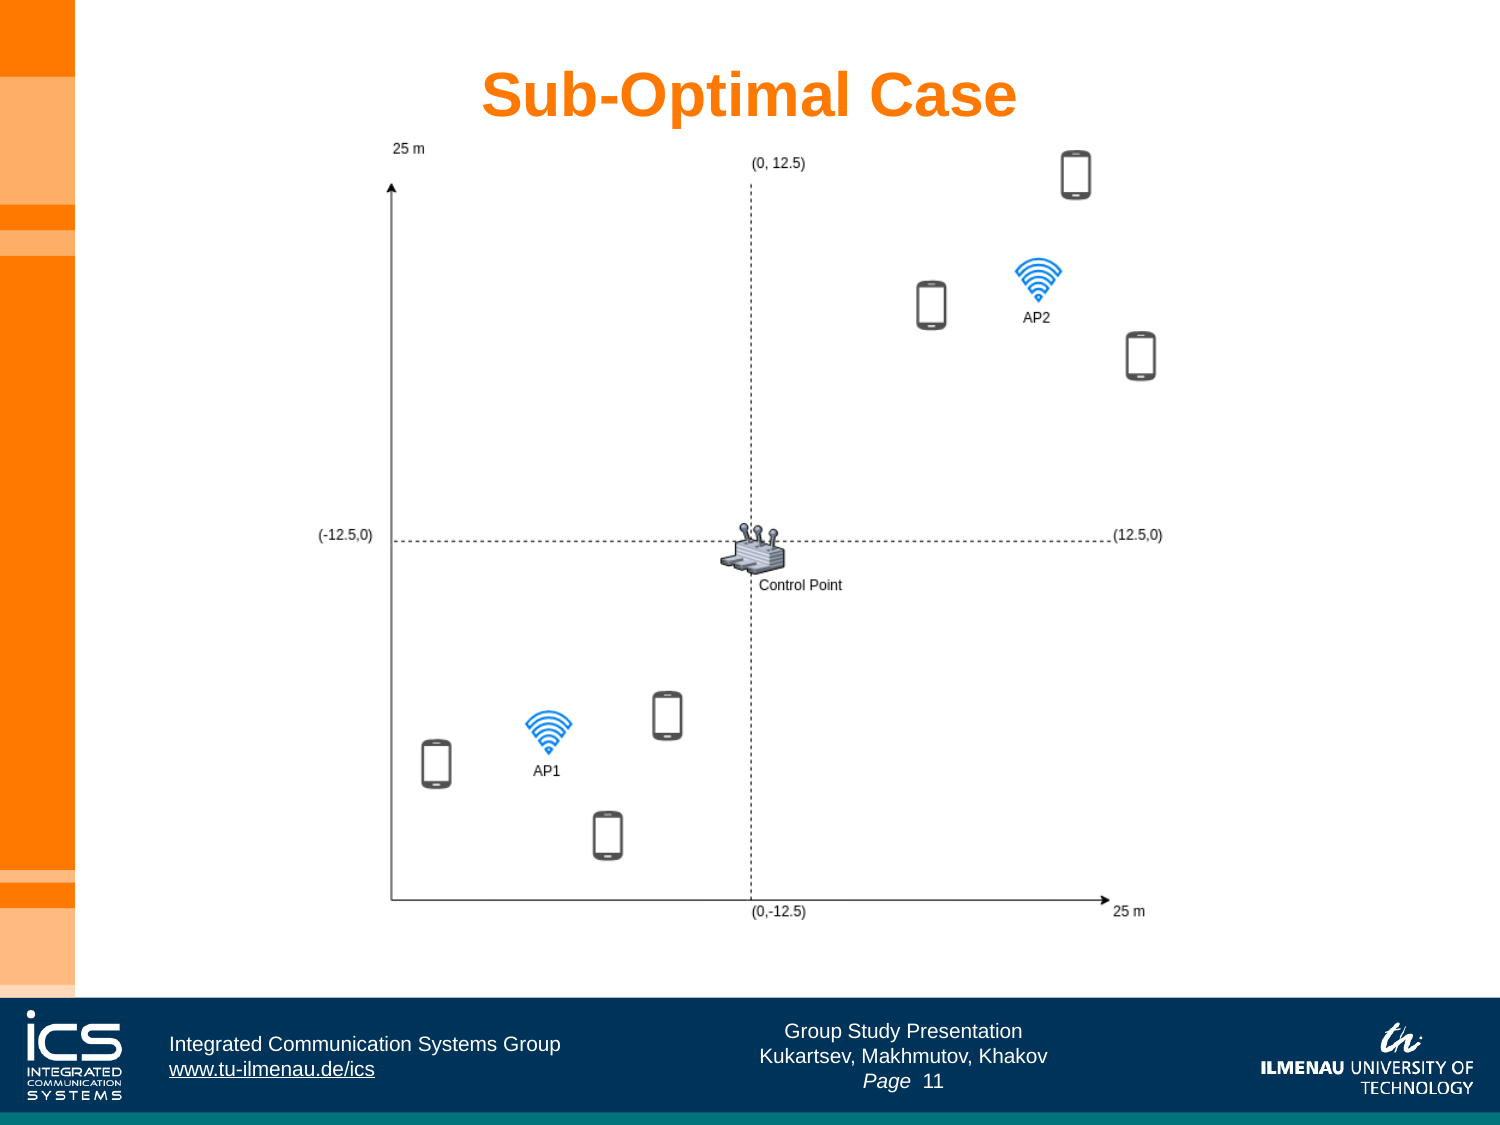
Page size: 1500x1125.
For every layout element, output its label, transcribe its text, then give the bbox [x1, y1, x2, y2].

picture [316, 136, 1184, 927]
picture [23, 1009, 124, 1102]
picture [1261, 1022, 1474, 1094]
title Sub-Optimal Case [75, 45, 1425, 138]
